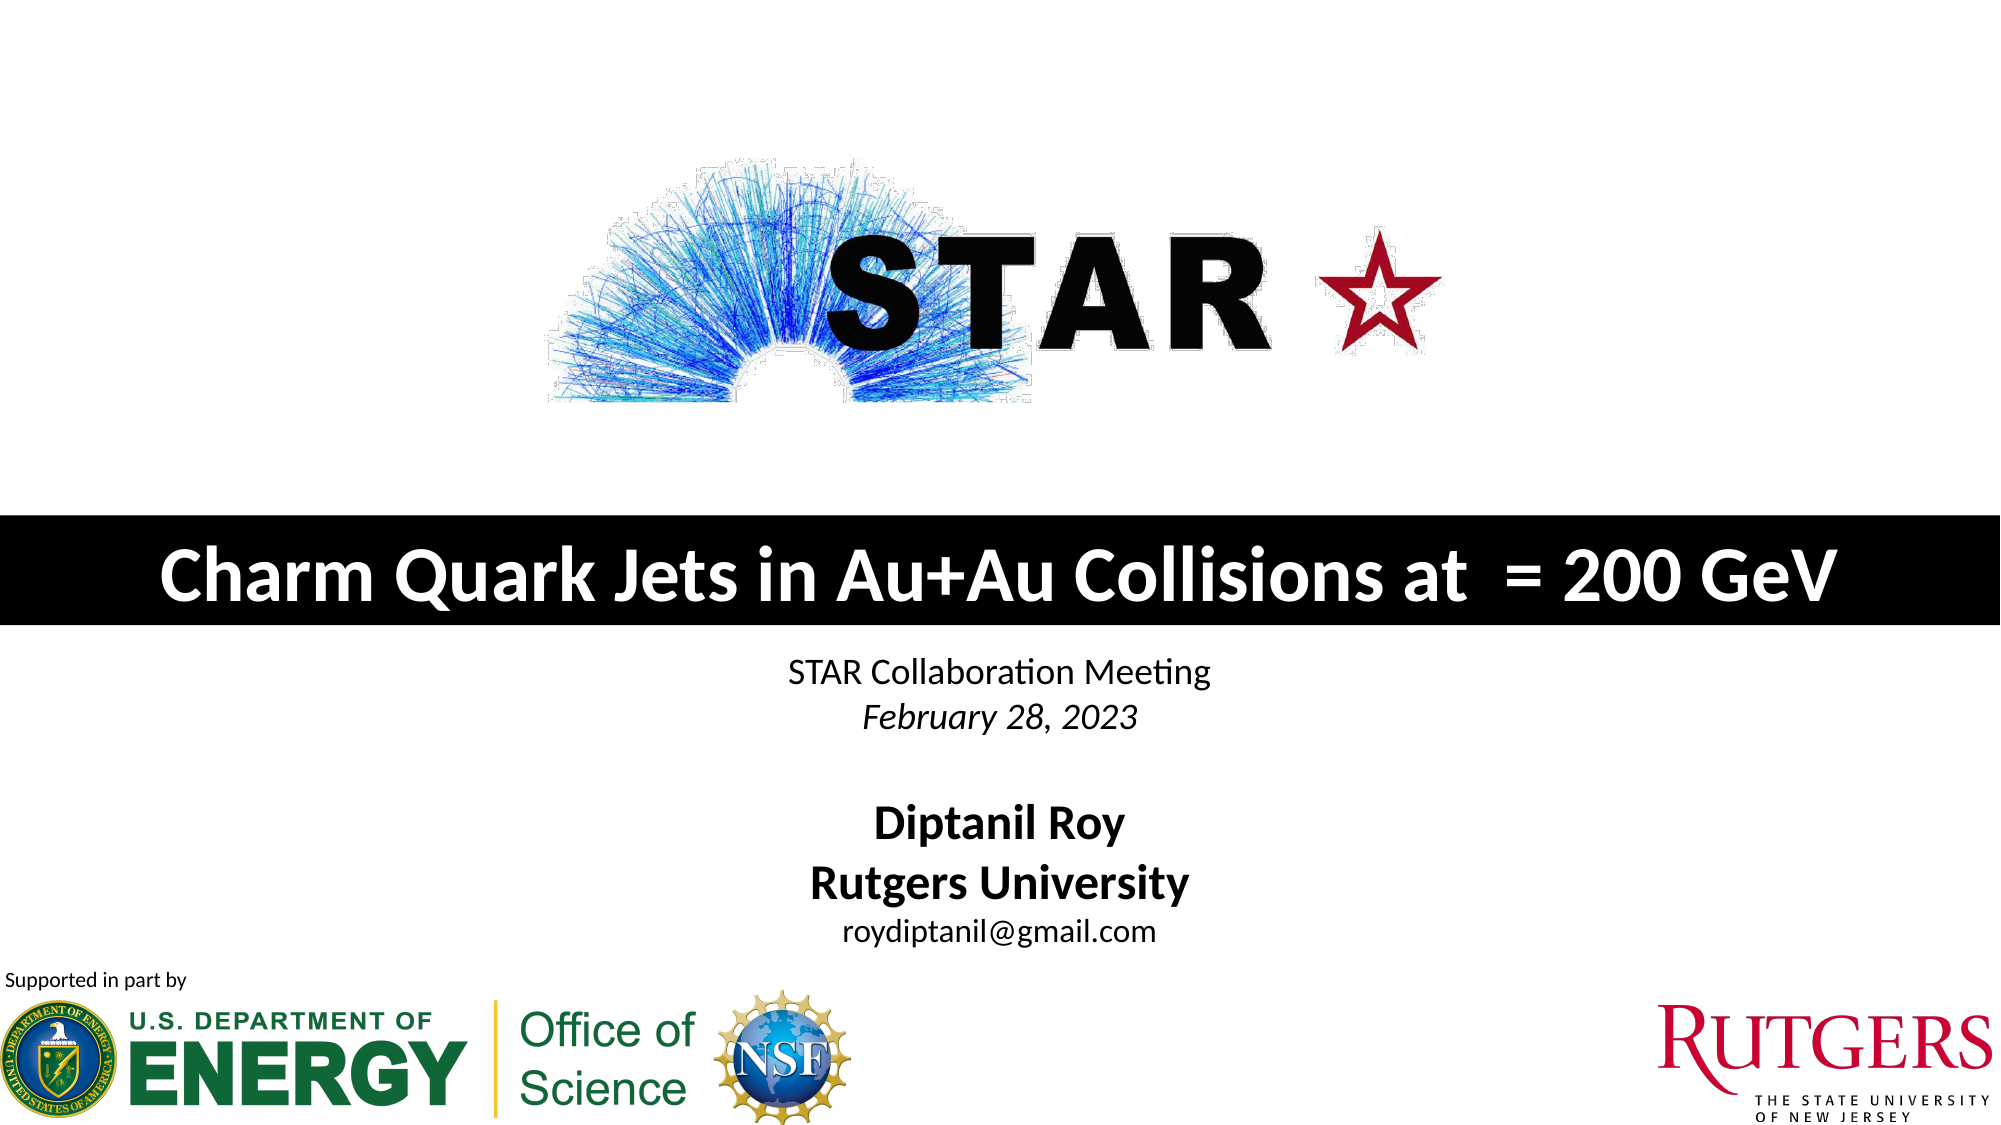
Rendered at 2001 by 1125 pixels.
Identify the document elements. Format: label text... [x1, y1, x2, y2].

picture [1658, 1005, 1992, 1122]
picture [539, 158, 1461, 403]
picture [711, 987, 853, 1125]
picture [0, 1000, 696, 1118]
text_box STAR Collaboration Meeting February 28, 2023 [496, 639, 1504, 745]
text_box Diptanil Roy Rutgers University roydiptanil@gmail.com [795, 782, 1205, 957]
text_box Supported in part by [0, 958, 202, 1000]
